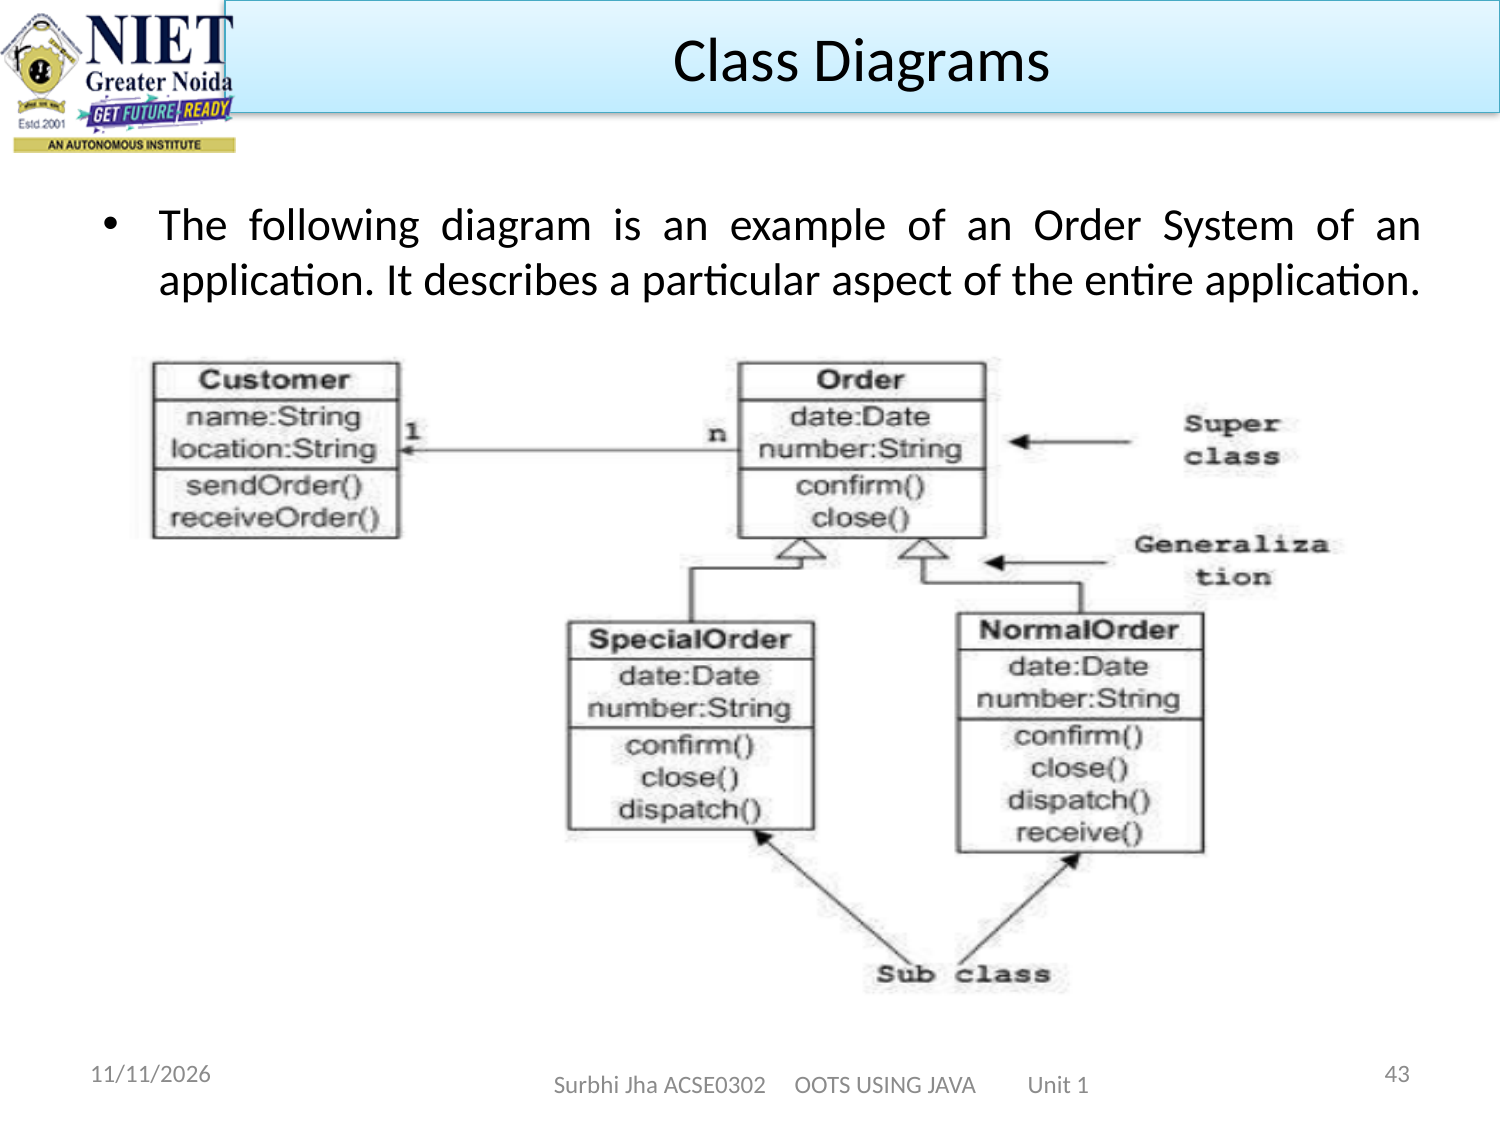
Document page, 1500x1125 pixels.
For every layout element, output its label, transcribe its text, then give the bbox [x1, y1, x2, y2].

list The following diagram is an example of an Order System of an application. It describes a particular aspect of the entire application. [87, 187, 1438, 1021]
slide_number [75, 1042, 412, 1103]
picture [87, 337, 1426, 1021]
footer Surbhi Jha ACSE0302 OOTS USING JAVA Unit 1 [412, 1042, 1238, 1125]
text_box Class Diagrams [224, 0, 1500, 113]
picture [0, 13, 237, 153]
slide_number 43 [1238, 1042, 1425, 1103]
